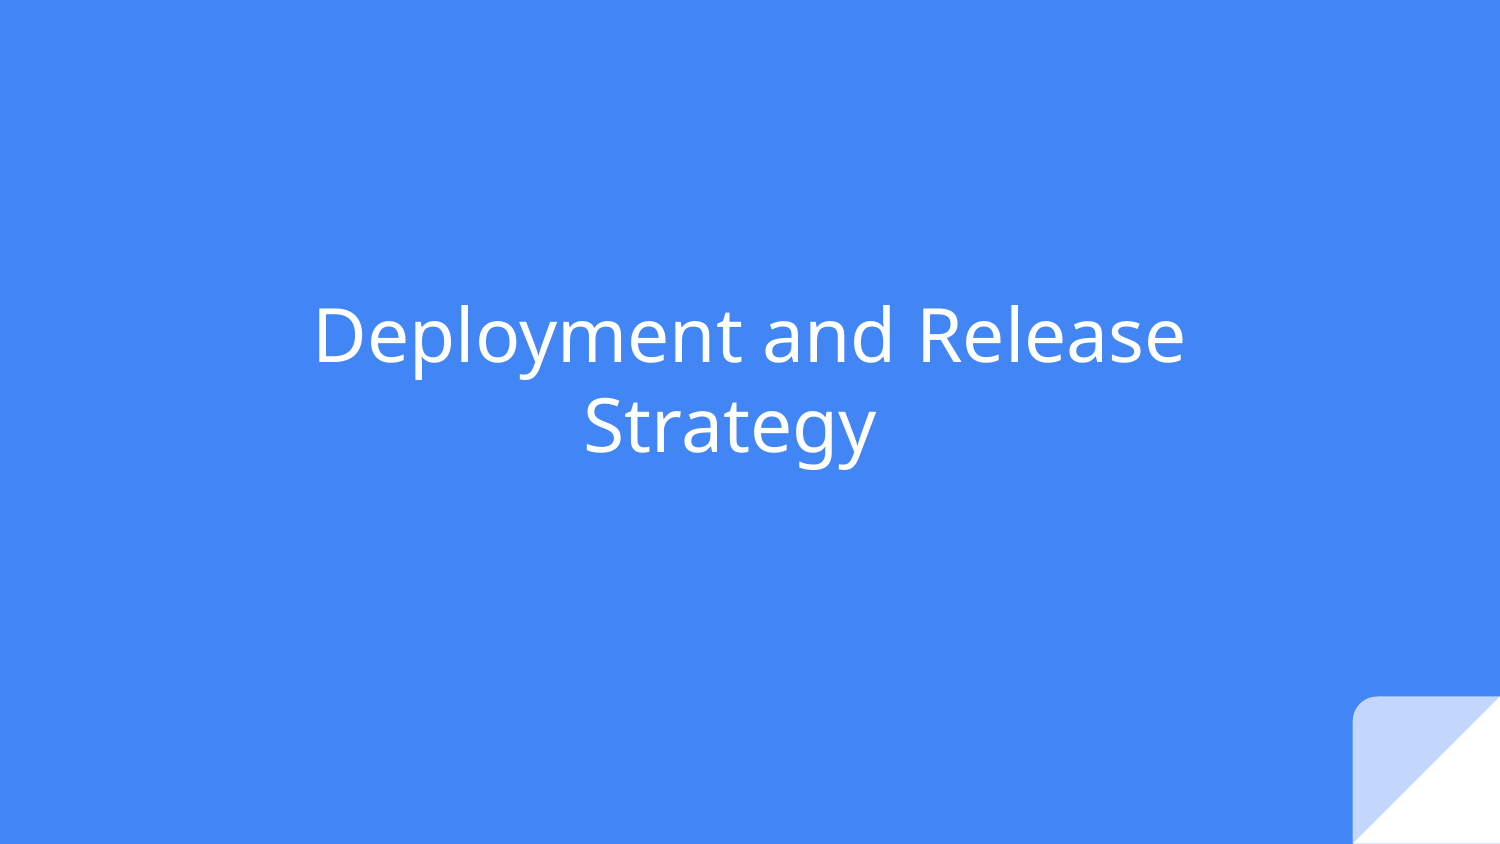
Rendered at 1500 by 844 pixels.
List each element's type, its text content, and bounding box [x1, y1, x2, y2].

title Deployment and Release Strategy [6, 273, 1494, 582]
